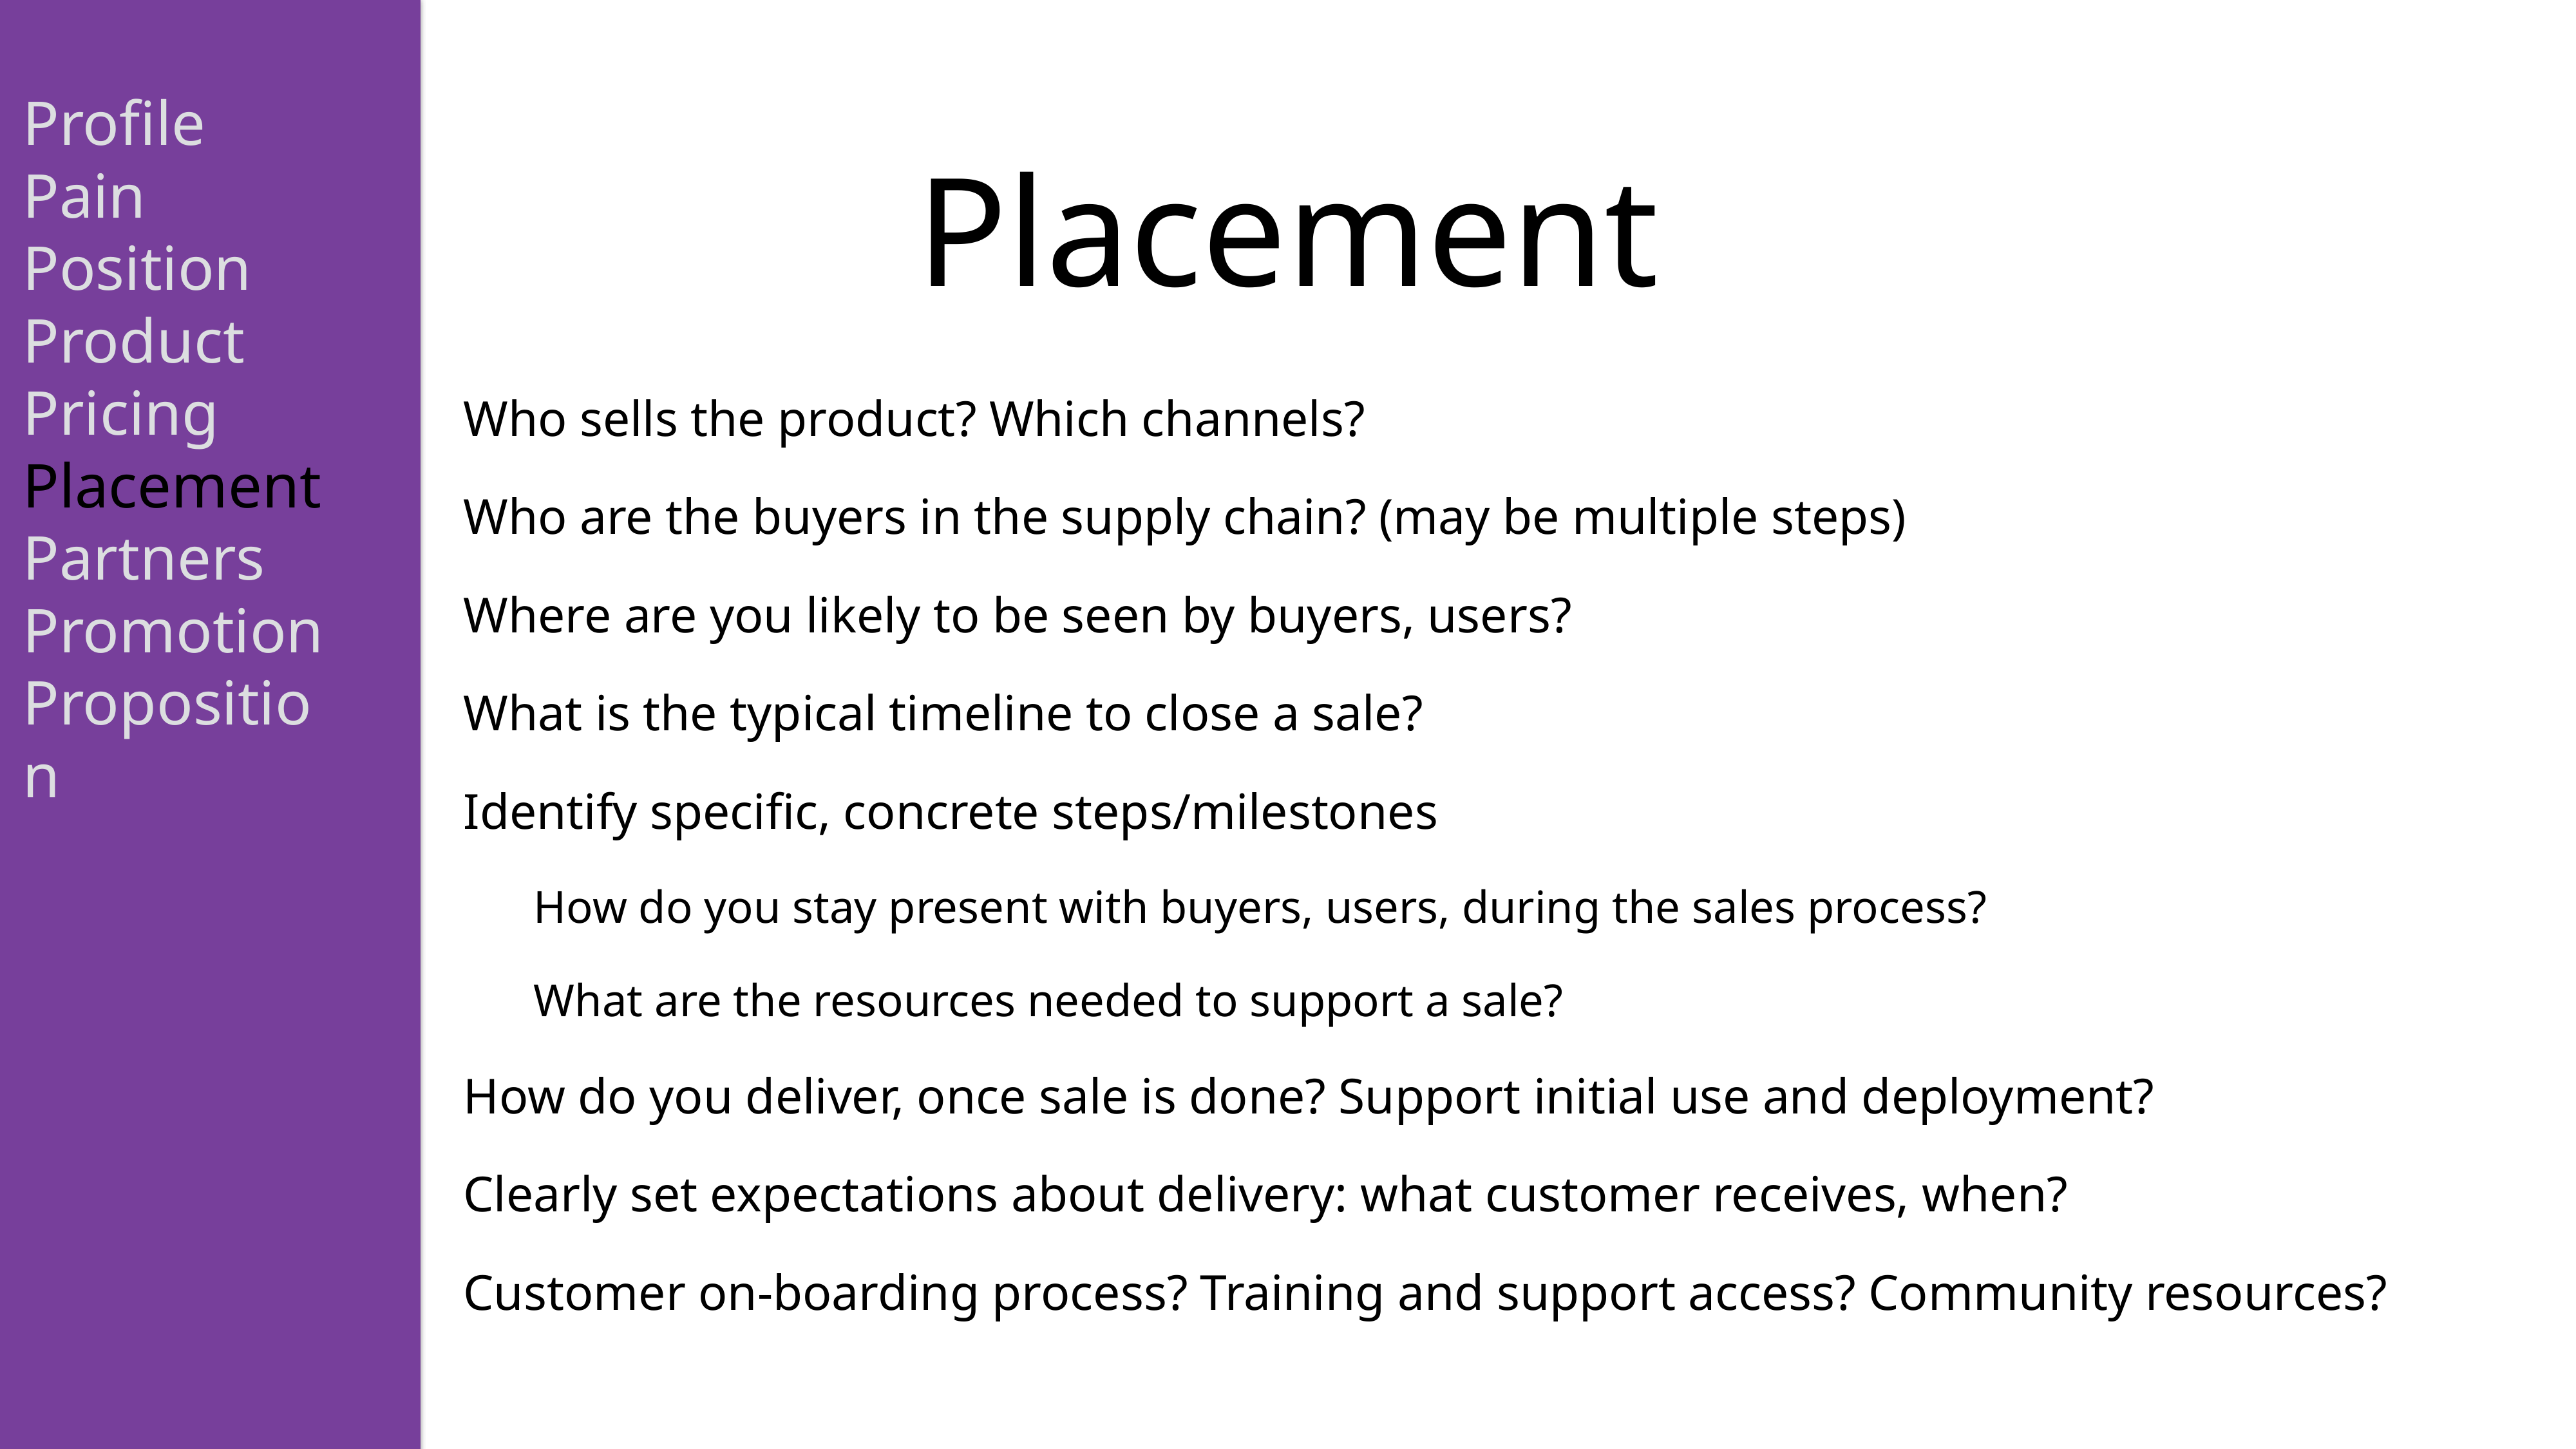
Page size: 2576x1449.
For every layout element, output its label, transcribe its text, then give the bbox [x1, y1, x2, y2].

text_box [0, 0, 421, 1449]
title Placement [463, 66, 2113, 386]
text_box Profile Pain Position Product Pricing Placement Partners Promotion Proposition [23, 84, 326, 716]
list Who sells the product? Which channels? Who are the buyers in the supply chain? (may be multiple steps) Where are you likely to be seen by buyers, users? What is the typical timeline to close a sale? Identify specific, concrete steps/milestones How do you stay present with buyers, users, during the sales process? What are the resources needed to support a sale? How do you deliver, once sale is done? Support initial use and deployment? Clearly set expectations about delivery: what customer receives, when? Customer on-boarding process? Training and support access? Community resources? [463, 386, 2458, 1321]
